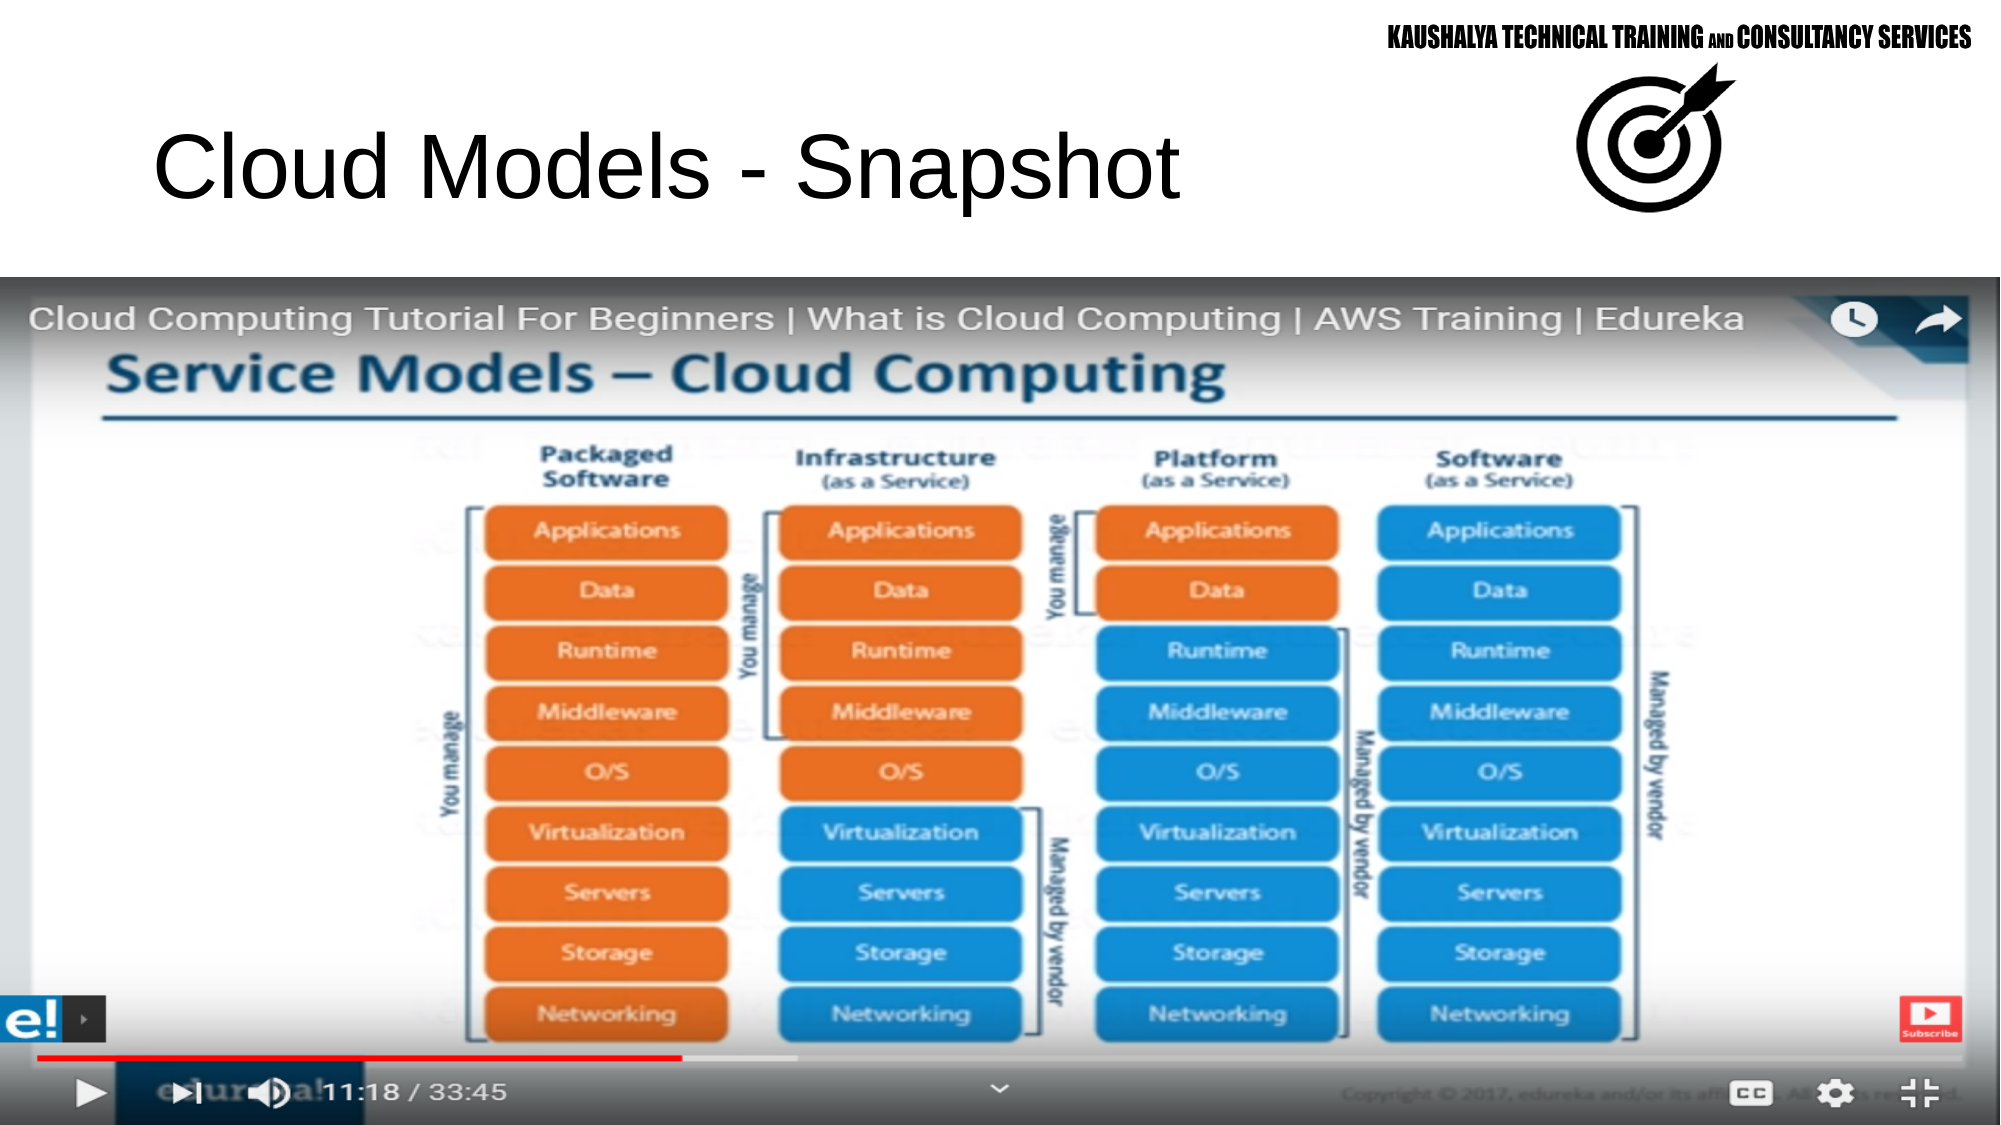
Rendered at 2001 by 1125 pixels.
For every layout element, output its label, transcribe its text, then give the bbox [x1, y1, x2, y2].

picture [1358, 2, 1997, 221]
picture [0, 277, 2000, 1125]
title Cloud Models - Snapshot [137, 59, 1863, 277]
